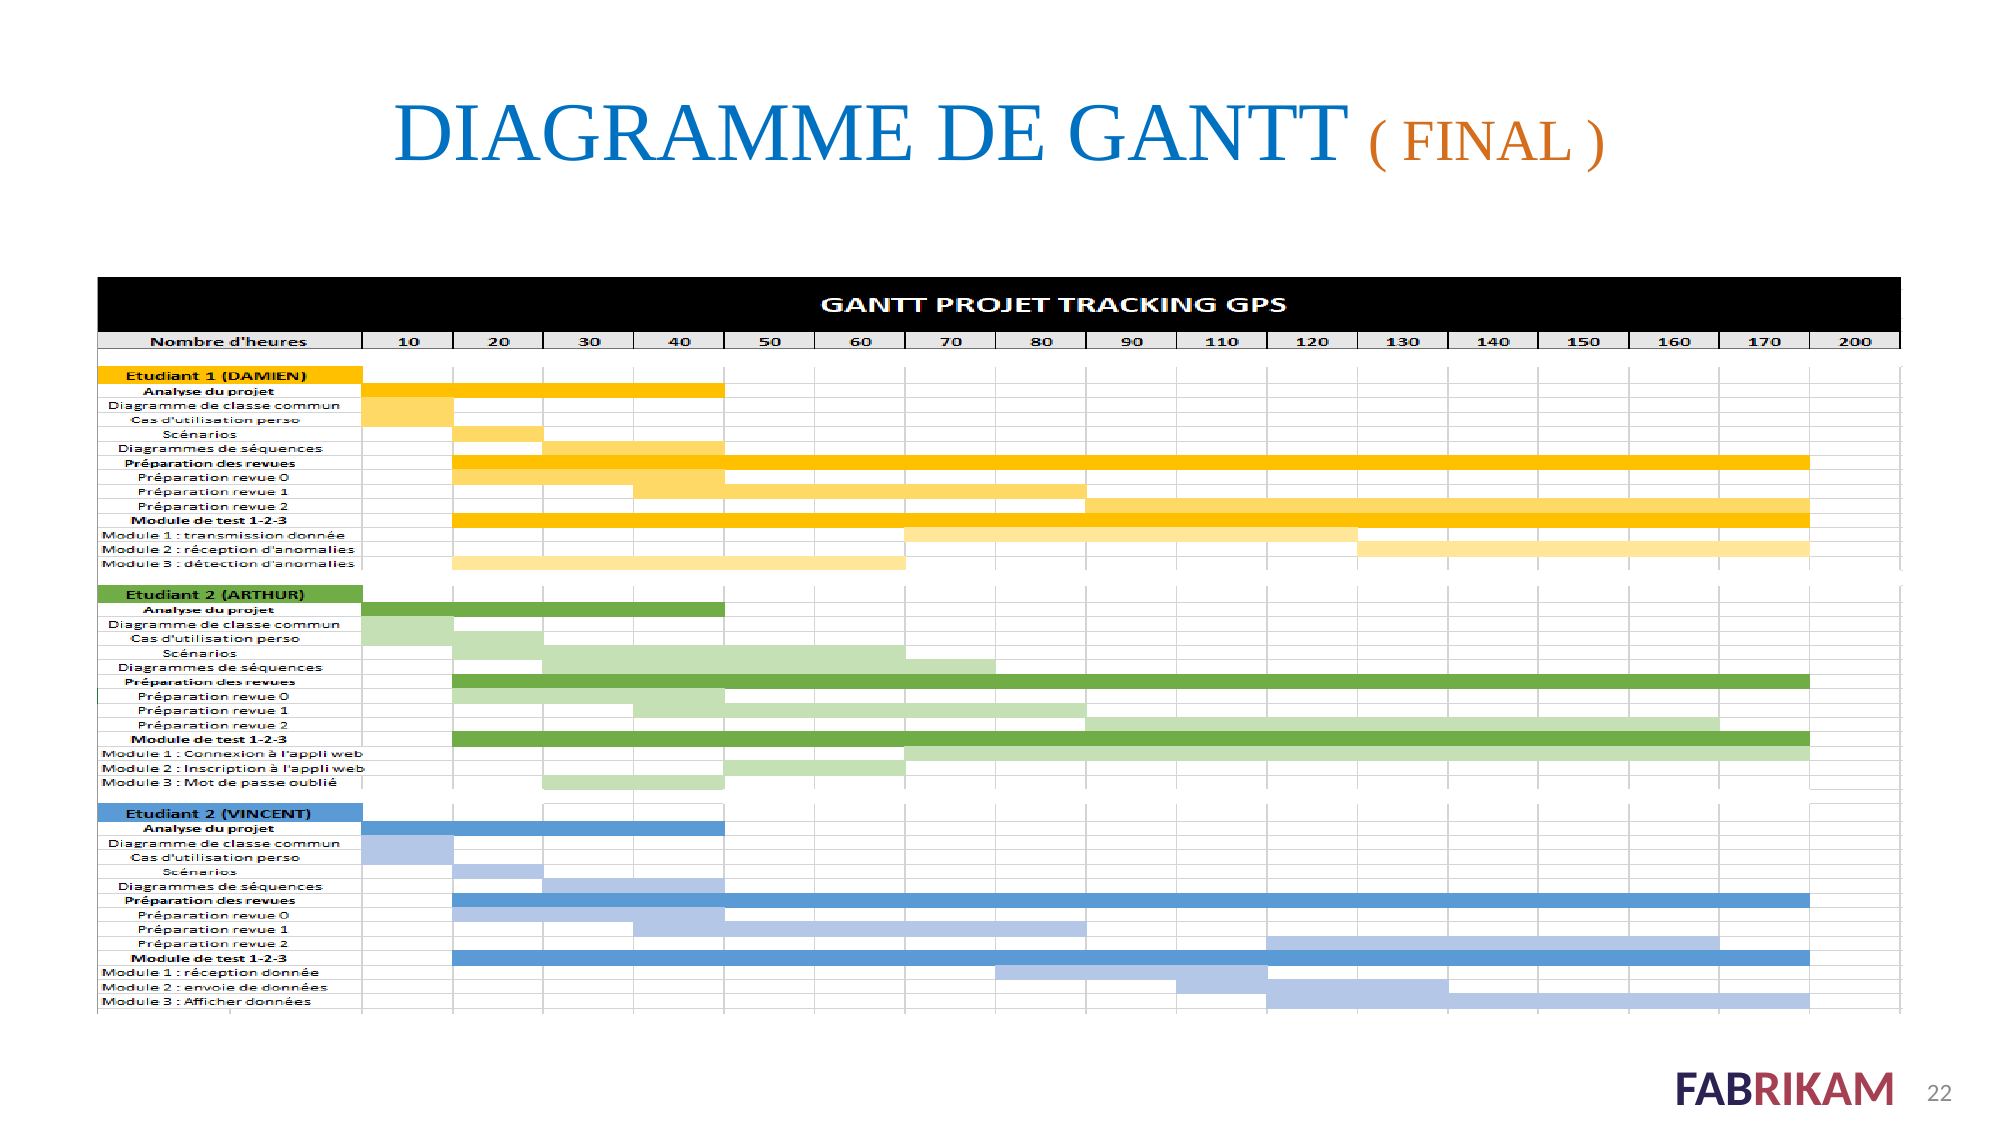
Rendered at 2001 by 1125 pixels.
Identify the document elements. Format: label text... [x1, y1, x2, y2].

slide_number 22 [1894, 1061, 1968, 1121]
title Diagramme de GANTT ( final ) [97, 59, 1903, 196]
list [97, 277, 1903, 1014]
